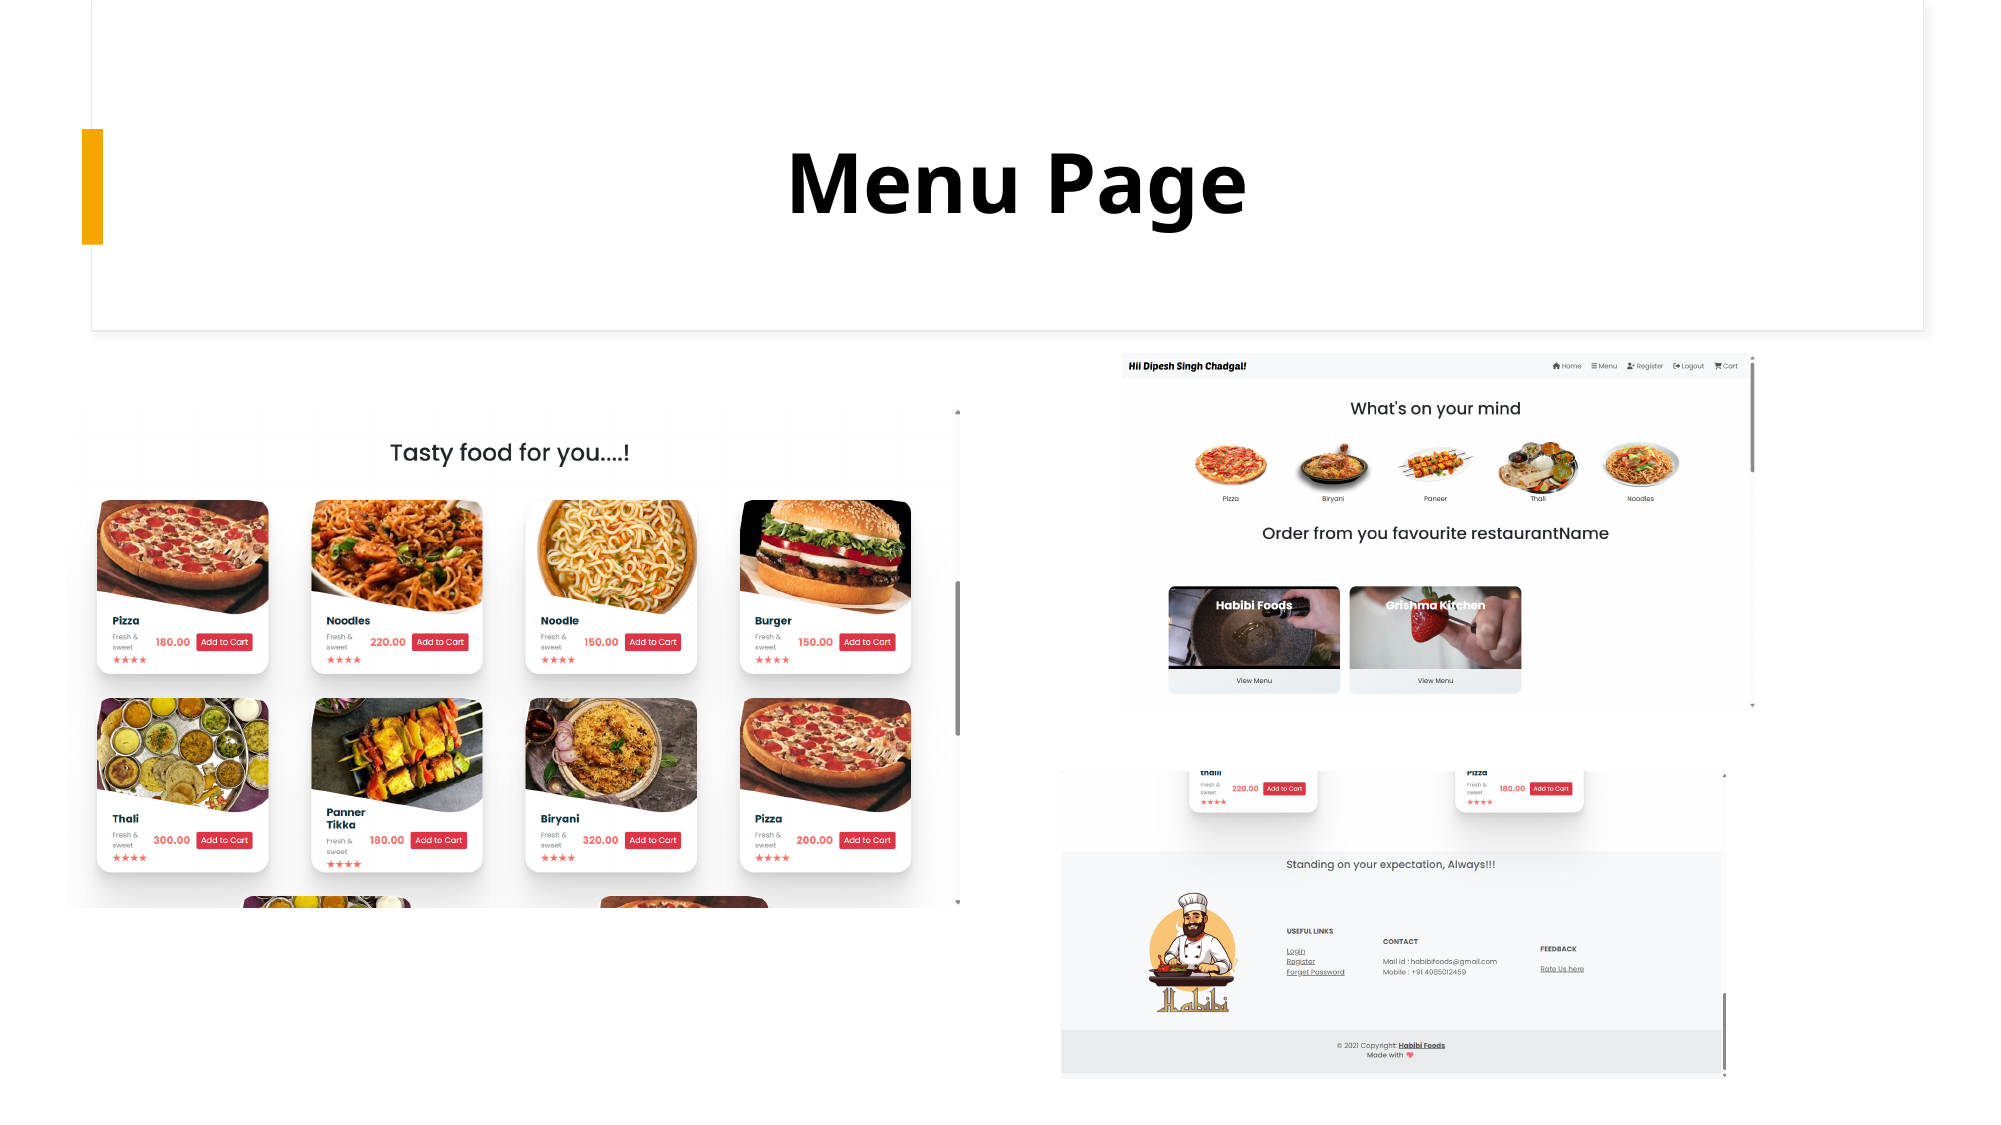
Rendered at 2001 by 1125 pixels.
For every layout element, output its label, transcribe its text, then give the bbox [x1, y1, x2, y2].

picture [1122, 353, 1755, 709]
picture [1061, 771, 1726, 1079]
title Menu Page [183, 90, 1851, 284]
picture [66, 405, 960, 908]
